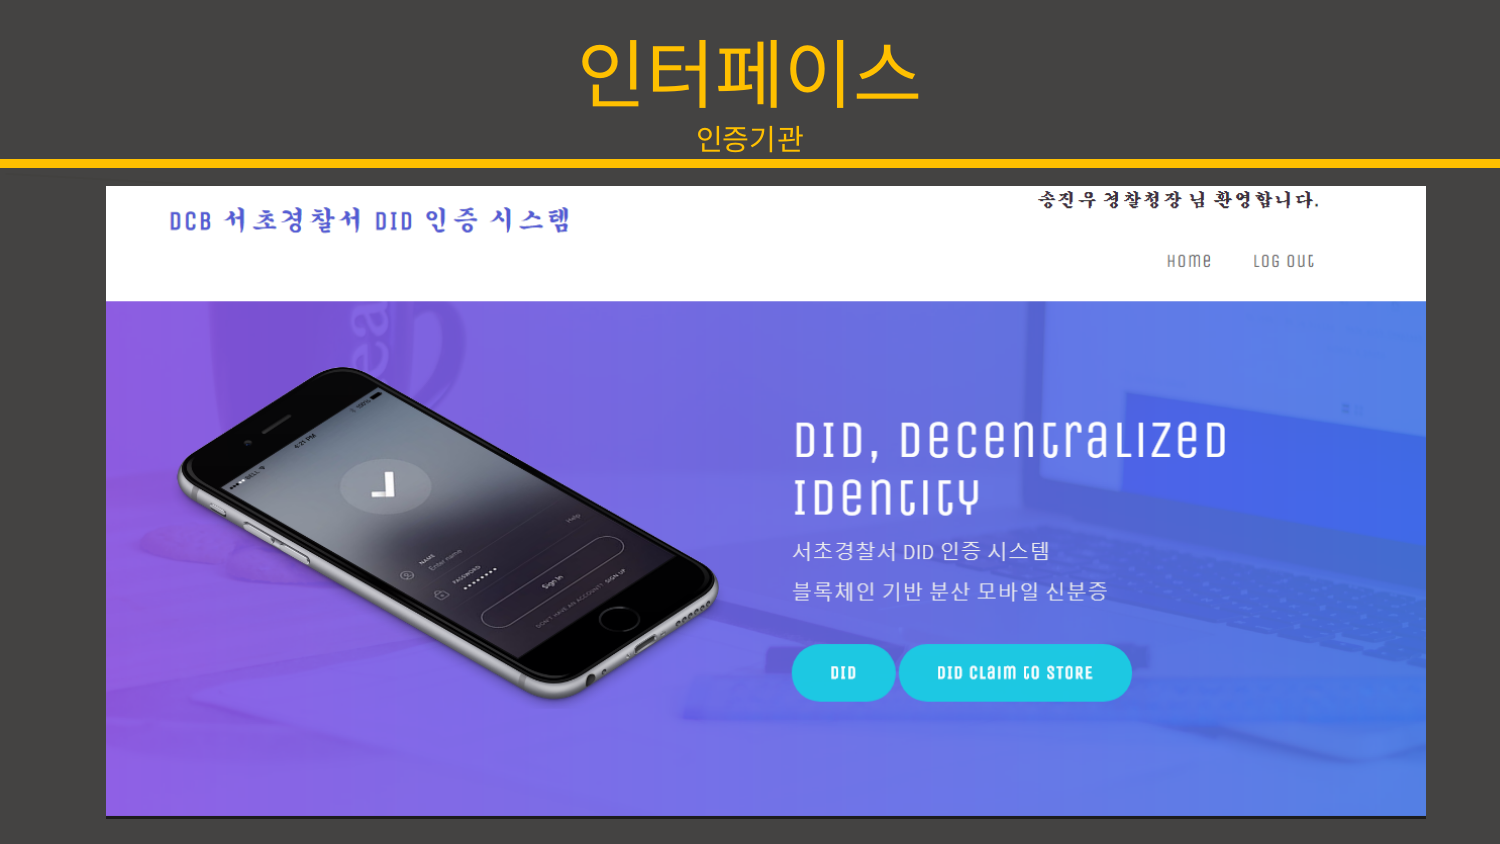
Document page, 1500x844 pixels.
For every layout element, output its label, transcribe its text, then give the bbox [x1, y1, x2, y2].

picture [106, 186, 1427, 819]
list 인증기관 [0, 114, 1500, 162]
list 인터페이스 [0, 25, 1500, 114]
